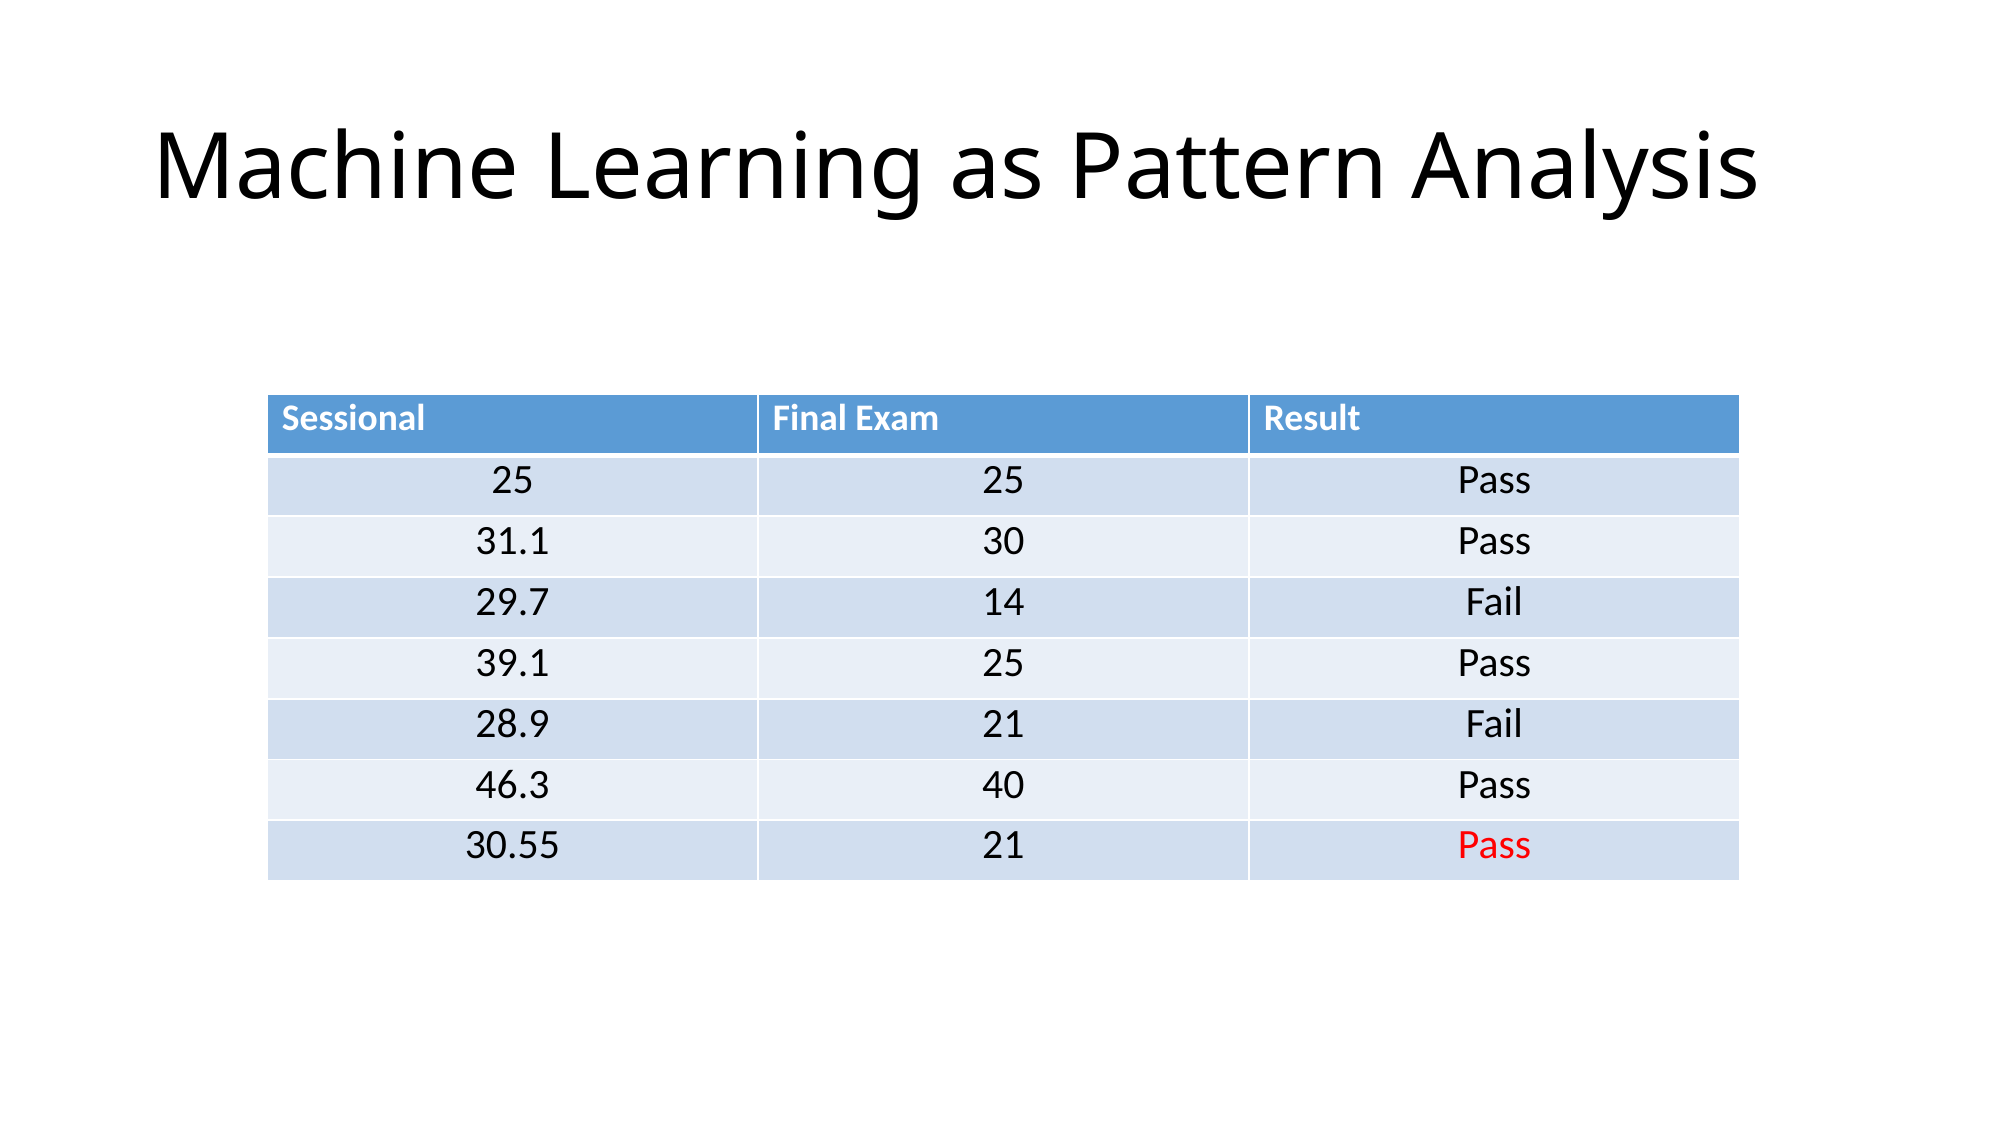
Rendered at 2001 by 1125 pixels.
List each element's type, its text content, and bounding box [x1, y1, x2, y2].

table_cell Pass [1250, 639, 1739, 698]
table_header Sessional [268, 395, 757, 453]
table_cell 29.7 [268, 578, 757, 637]
table_cell 21 [759, 700, 1248, 759]
table_cell 46.3 [268, 760, 757, 819]
table_cell 31.1 [268, 517, 757, 576]
table_cell Pass [1250, 458, 1739, 515]
table_header Final Exam [759, 395, 1248, 453]
table_cell Fail [1250, 578, 1739, 637]
table_cell 14 [759, 578, 1248, 637]
table_cell 30.55 [268, 821, 757, 880]
table_cell Pass [1250, 760, 1739, 819]
table_cell 39.1 [268, 639, 757, 698]
table_cell 25 [759, 639, 1248, 698]
table_cell Pass [1250, 821, 1739, 880]
text_box Machine Learning as Pattern Analysis [137, 59, 1863, 278]
table_header Result [1250, 395, 1739, 453]
table_cell 30 [759, 517, 1248, 576]
table_cell Pass [1250, 517, 1739, 576]
table_cell 25 [268, 458, 757, 515]
table_cell 21 [759, 821, 1248, 880]
table_cell 40 [759, 760, 1248, 819]
table_cell 28.9 [268, 700, 757, 759]
text_box [137, 299, 1863, 1014]
table_cell Fail [1250, 700, 1739, 759]
table_cell 25 [759, 458, 1248, 515]
